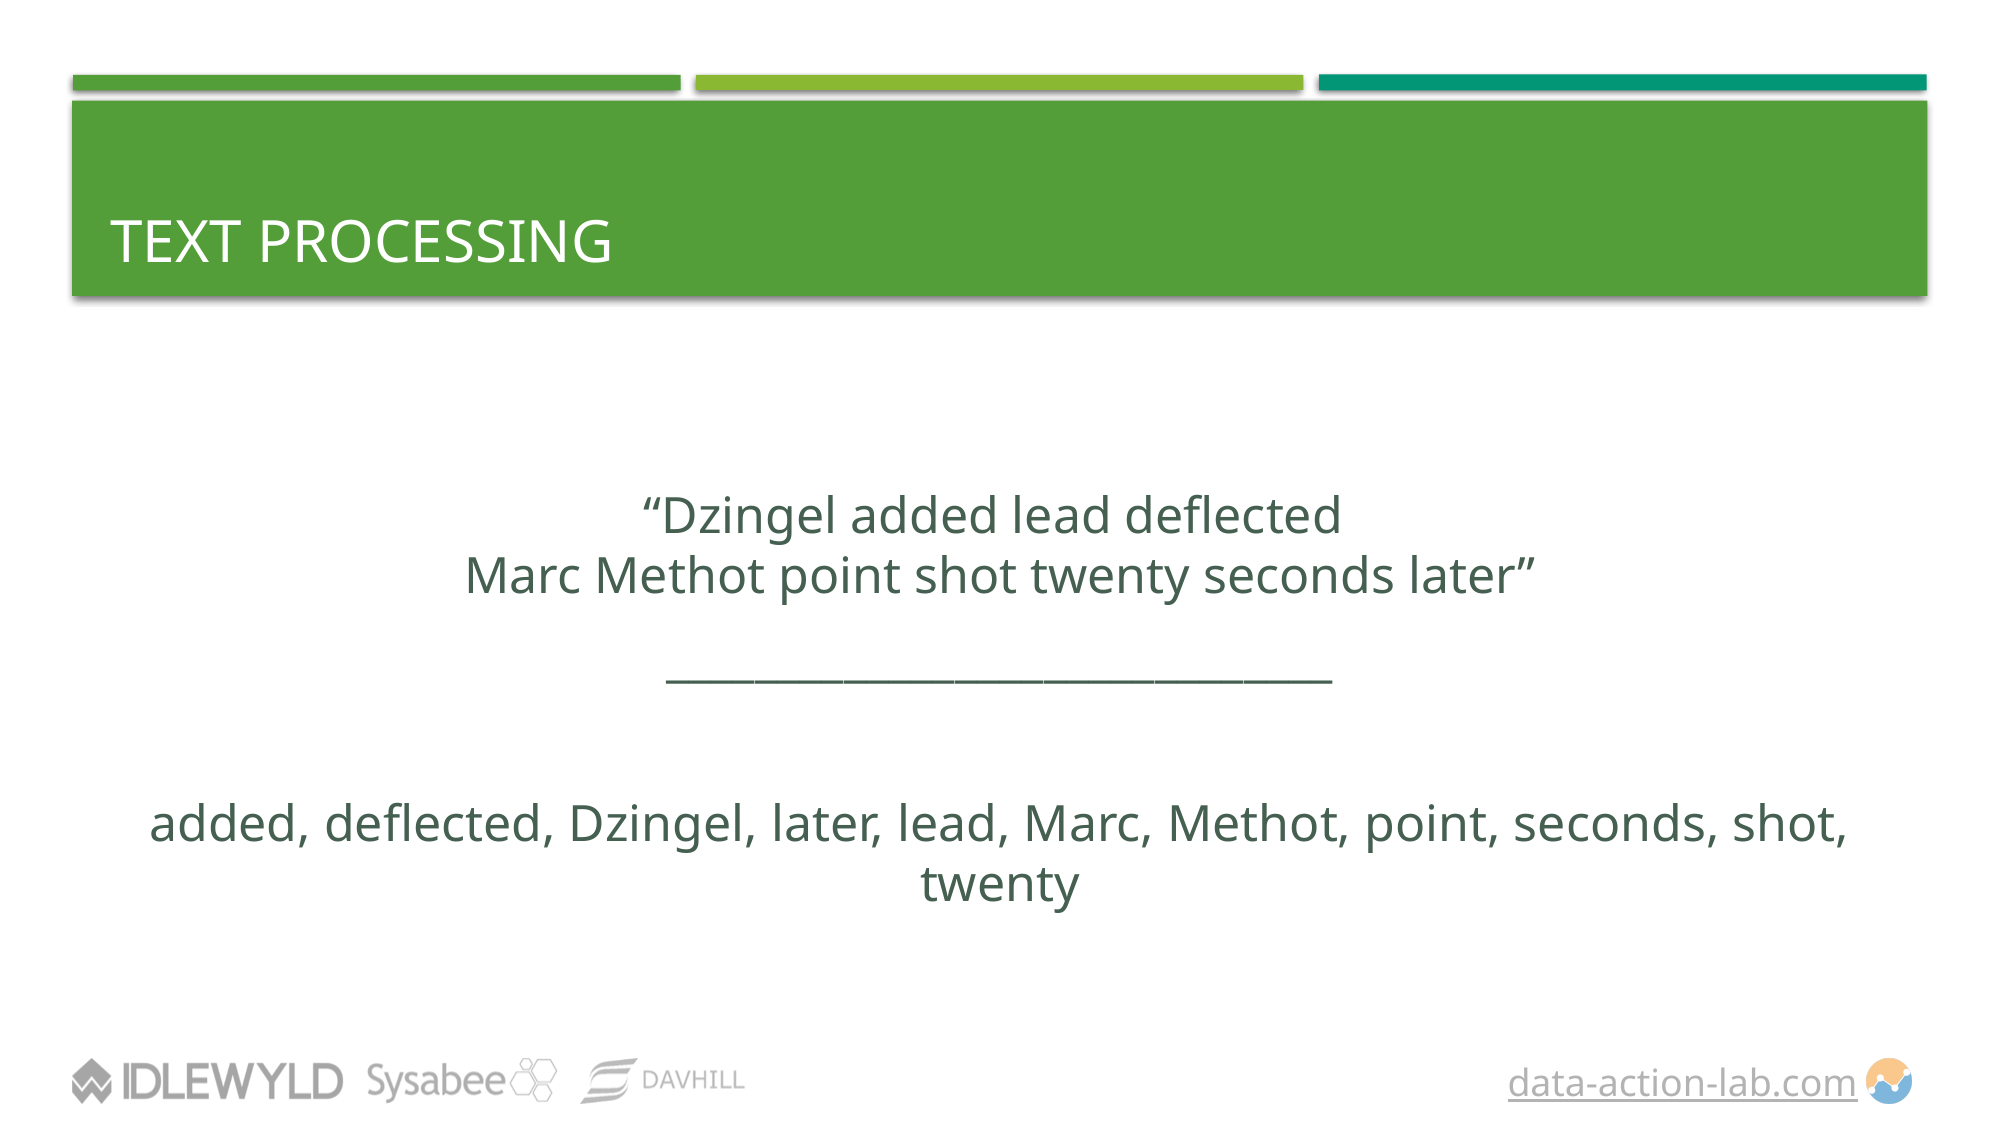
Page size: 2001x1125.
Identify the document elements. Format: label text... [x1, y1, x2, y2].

picture [72, 1058, 745, 1104]
list “Dzingel added lead deflected Marc Methot point shot twenty seconds later” ______________________________ added, deflected, Dzingel, later, lead, Marc, Methot, point, seconds, shot, twenty [95, 357, 1905, 1037]
title TEXT PROCESSING [95, 115, 1905, 282]
